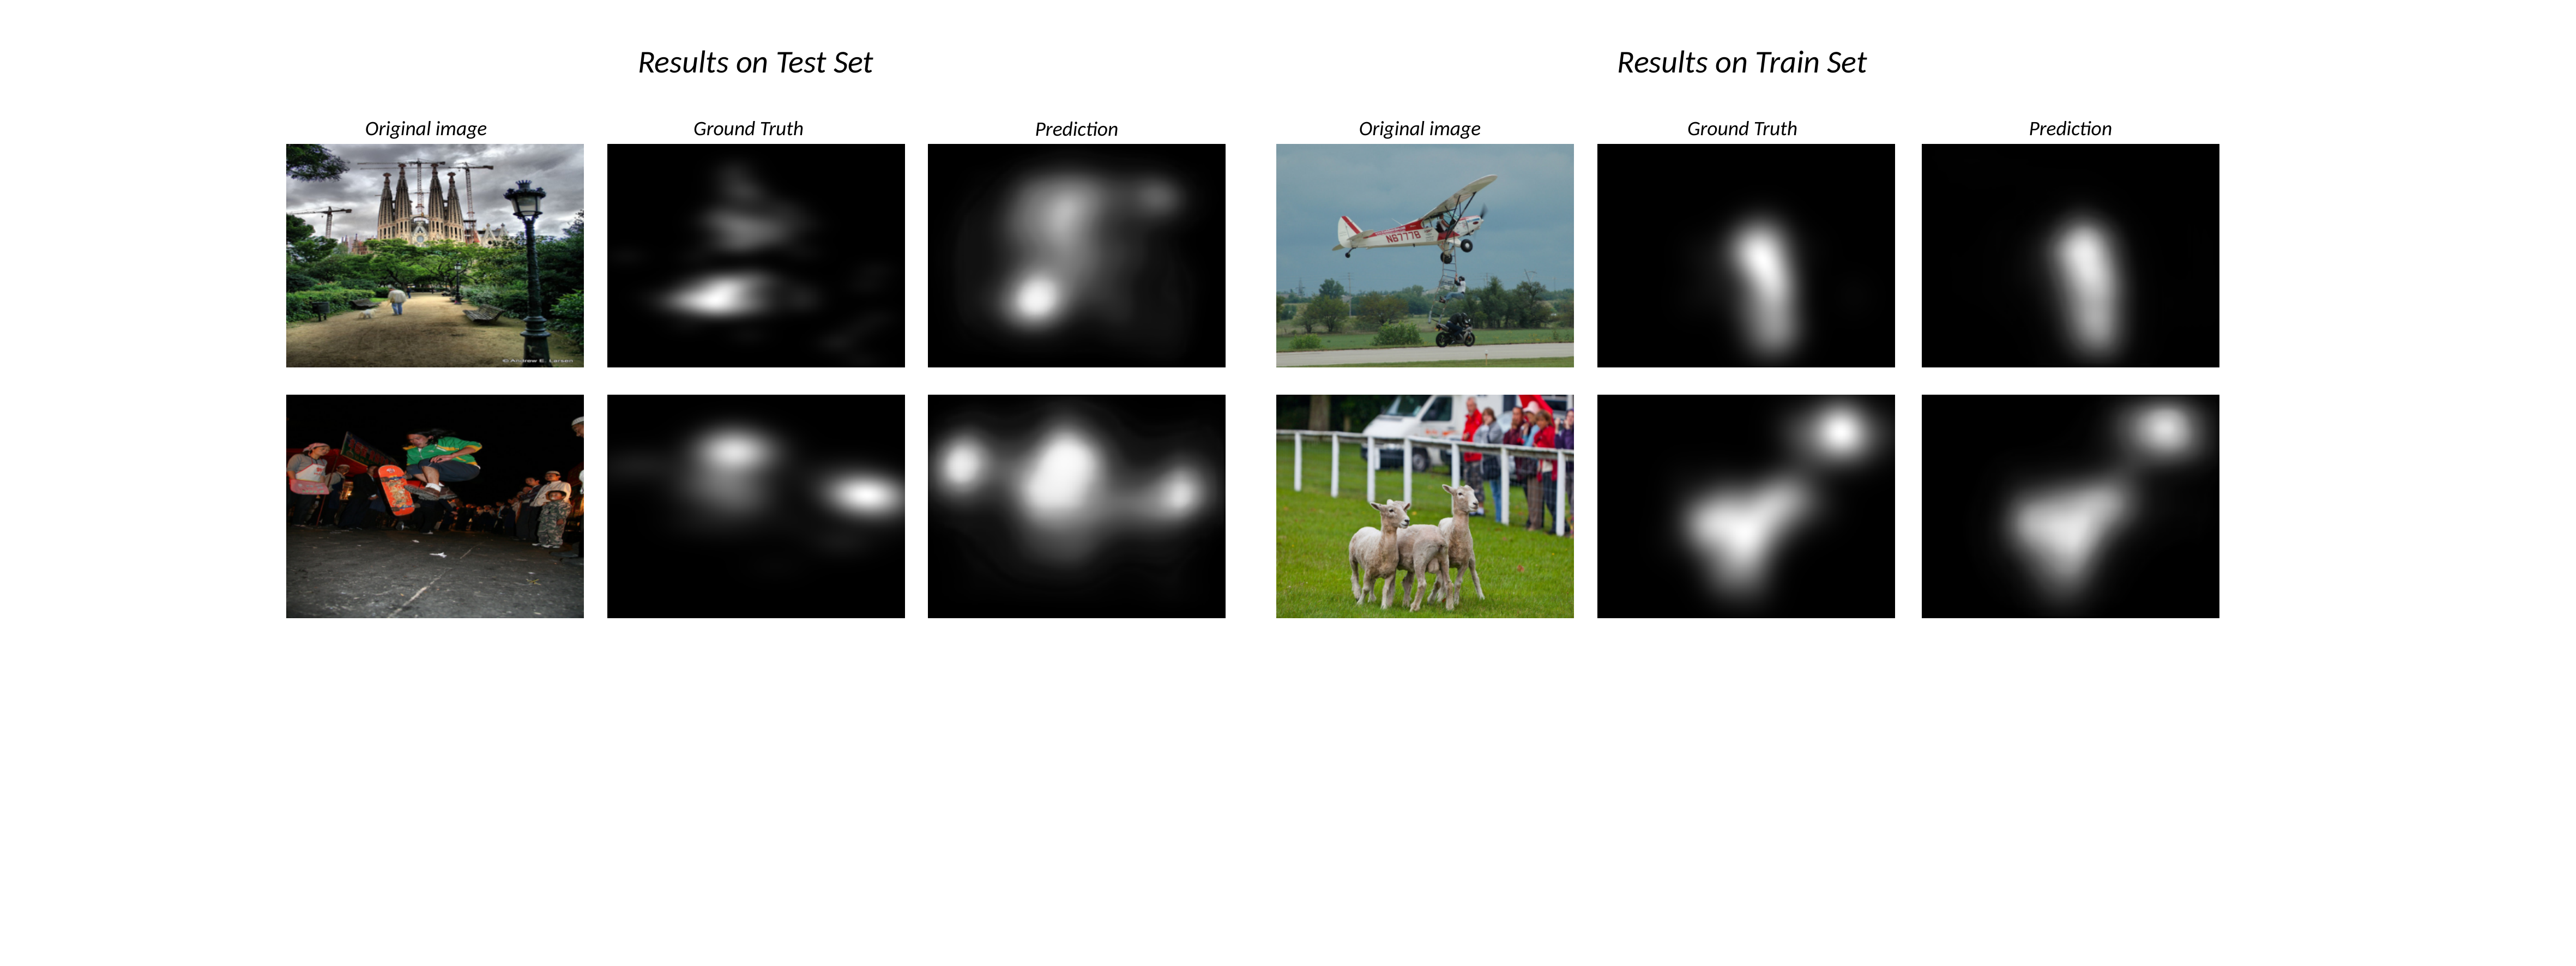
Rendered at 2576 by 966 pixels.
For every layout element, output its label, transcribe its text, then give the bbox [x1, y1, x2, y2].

text_box Original image [1351, 111, 1489, 144]
picture [286, 395, 584, 618]
text_box Original image [357, 111, 496, 144]
picture [1276, 395, 1574, 618]
picture [607, 144, 905, 367]
text_box Ground Truth [1679, 111, 1806, 144]
text_box Results on Train Set [1609, 37, 1876, 83]
text_box Ground Truth [685, 111, 812, 144]
picture [1597, 395, 1895, 618]
picture [1922, 144, 2219, 367]
text_box Prediction [1027, 111, 1127, 144]
picture [607, 395, 905, 618]
picture [286, 144, 584, 367]
picture [928, 395, 1226, 618]
text_box Results on Test Set [630, 37, 882, 83]
text_box Prediction [2020, 111, 2121, 144]
picture [1597, 144, 1895, 367]
picture [1276, 144, 1574, 367]
picture [928, 144, 1226, 367]
picture [1922, 395, 2219, 618]
